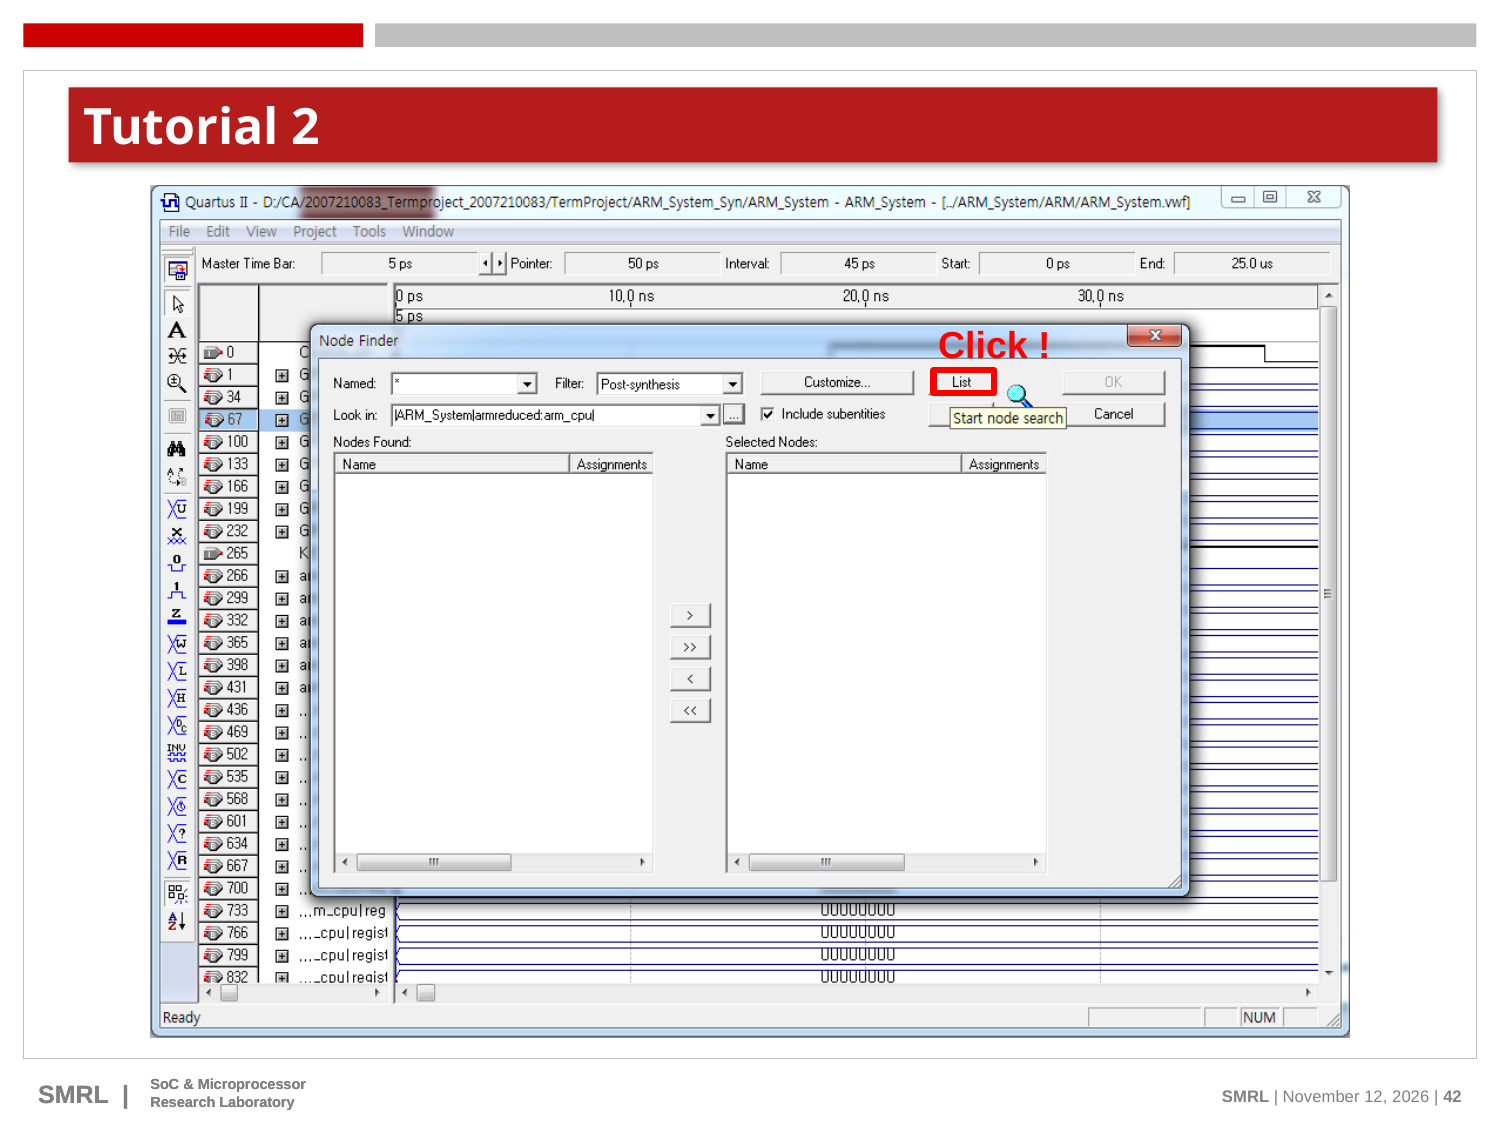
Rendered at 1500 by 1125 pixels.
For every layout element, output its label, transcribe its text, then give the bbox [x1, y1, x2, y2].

title Tutorial 2 [68, 87, 1438, 163]
picture [150, 185, 1350, 1038]
